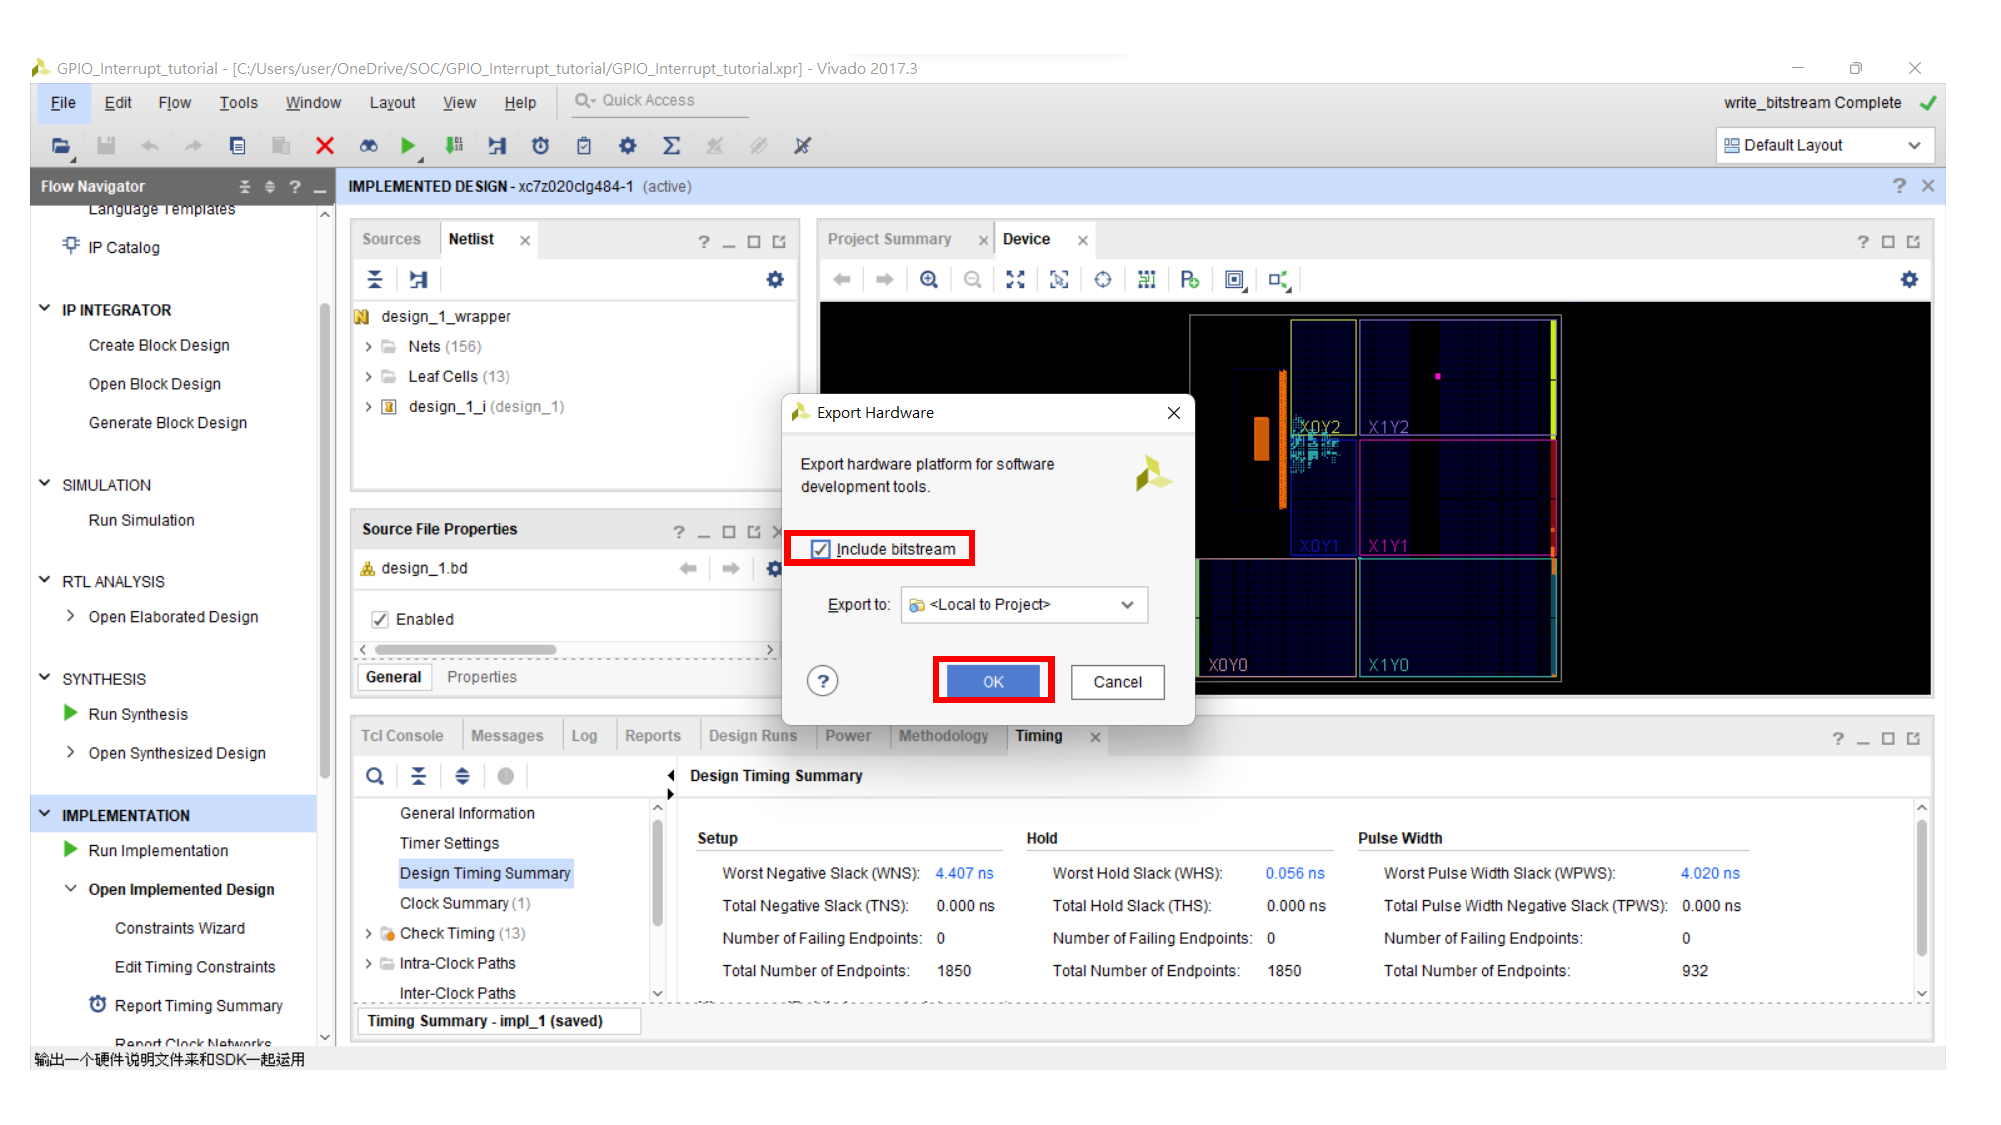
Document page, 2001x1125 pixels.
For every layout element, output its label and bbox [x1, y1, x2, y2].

picture [30, 54, 1946, 1070]
